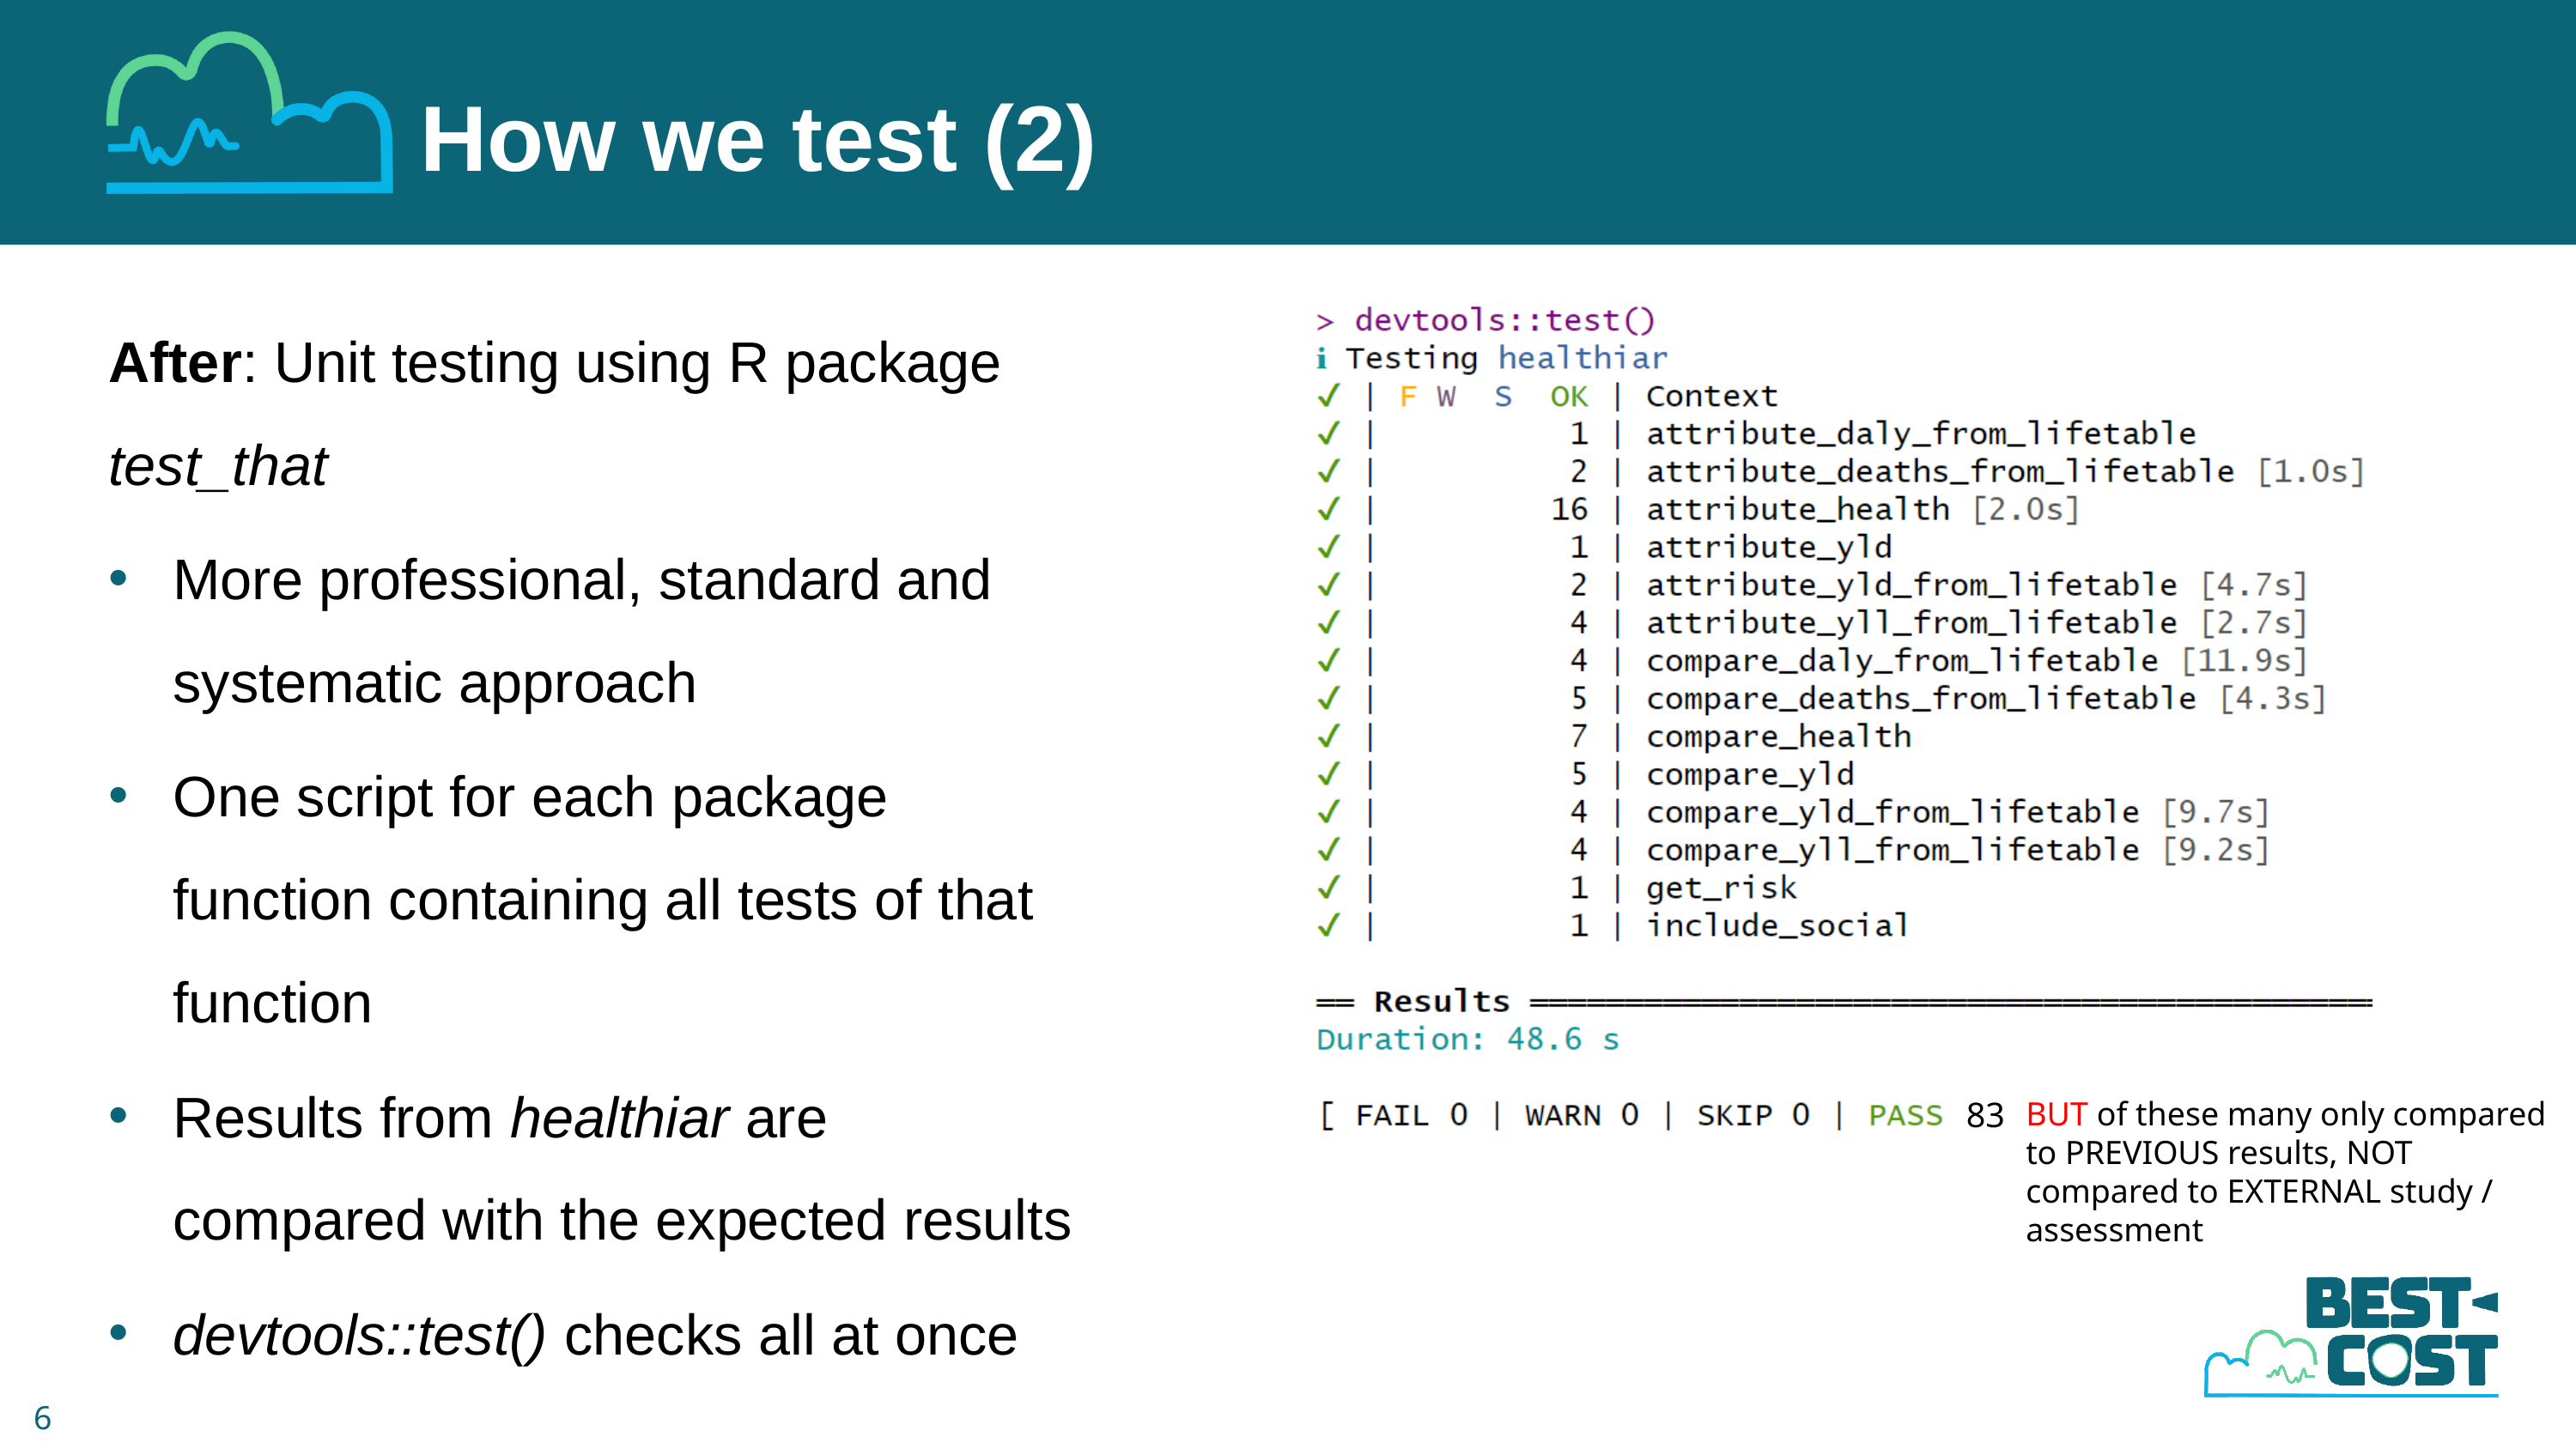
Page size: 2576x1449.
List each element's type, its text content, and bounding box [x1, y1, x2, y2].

picture [2199, 1255, 2500, 1422]
list After: Unit testing using R package test_that More professional, standard and systematic approach One script for each package function containing all tests of that function Results from healthiar are compared with the expected results devtools::test() checks all at once [95, 284, 1106, 1229]
text_box How we test (2) [407, 72, 1664, 199]
picture [95, 31, 408, 210]
picture [1309, 306, 2372, 1133]
text_box BUT of these many only compared to PREVIOUS results, NOT compared to EXTERNAL study / assessment [2013, 1087, 2572, 1255]
